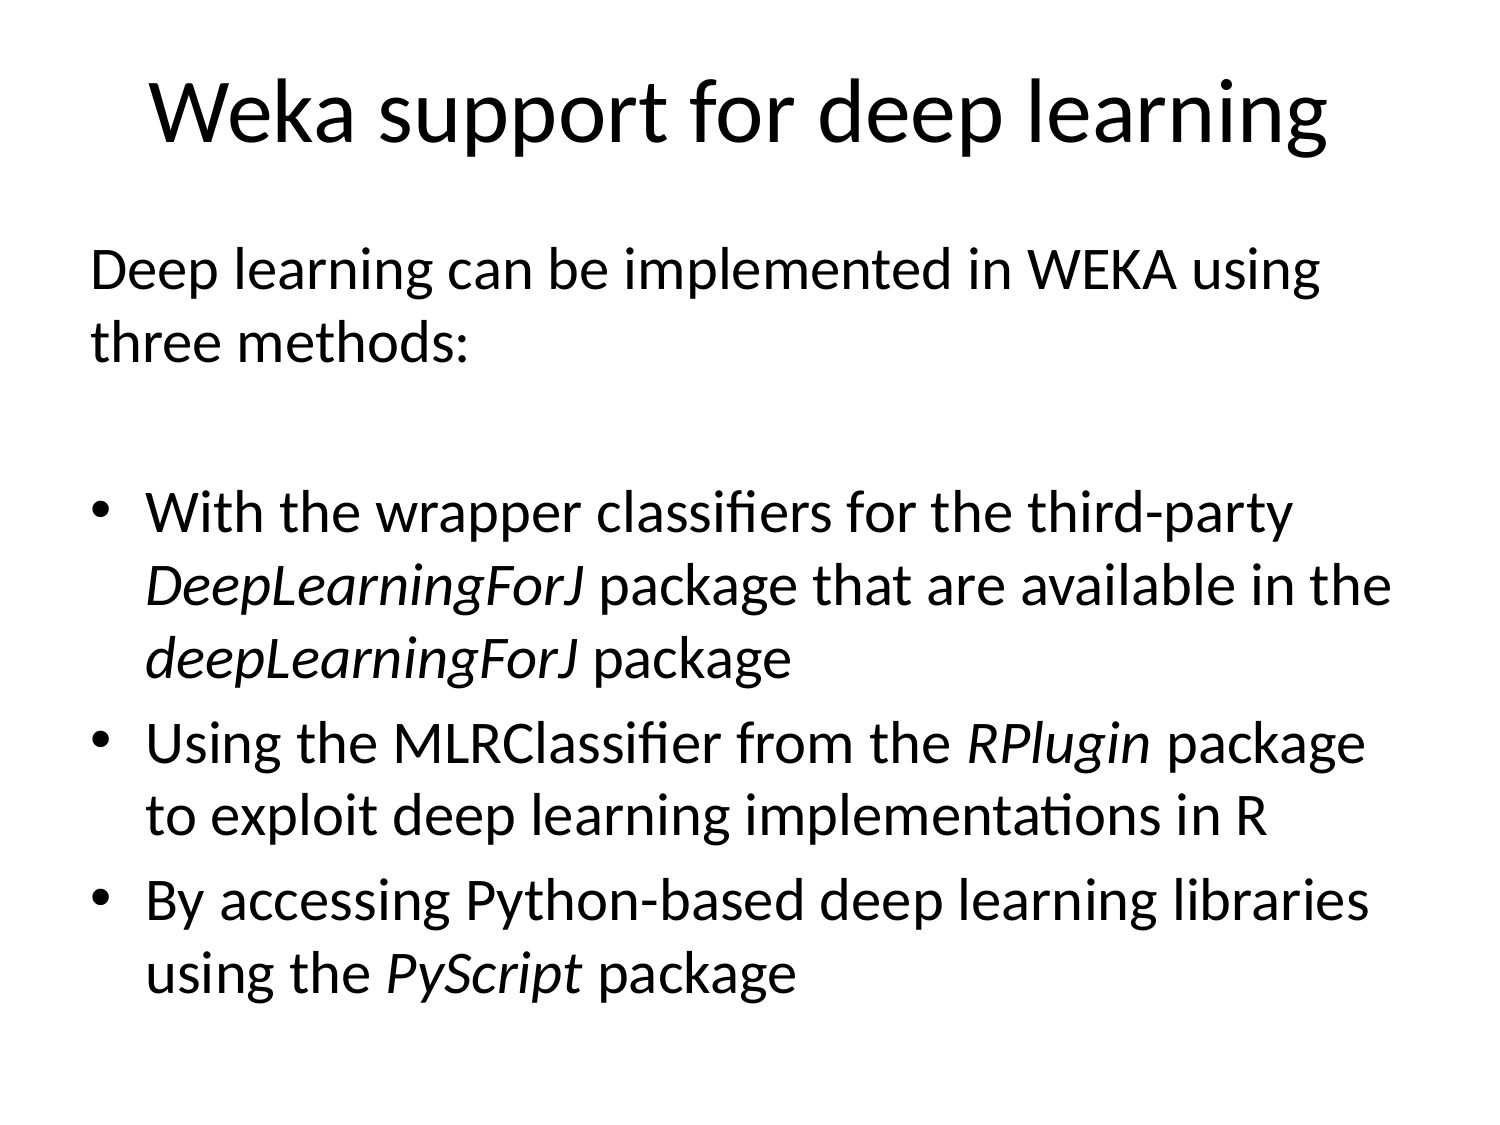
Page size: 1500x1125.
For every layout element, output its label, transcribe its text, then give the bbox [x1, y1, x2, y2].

list Deep learning can be implemented in WEKA using three methods: With the wrapper classifiers for the third-party DeepLearningForJ package that are available in the deepLearningForJ package Using the MLRClassifier from the RPlugin package to exploit deep learning implementations in R By accessing Python-based deep learning libraries using the PyScript package [75, 221, 1425, 1023]
title Weka support for deep learning [75, 11, 1425, 200]
